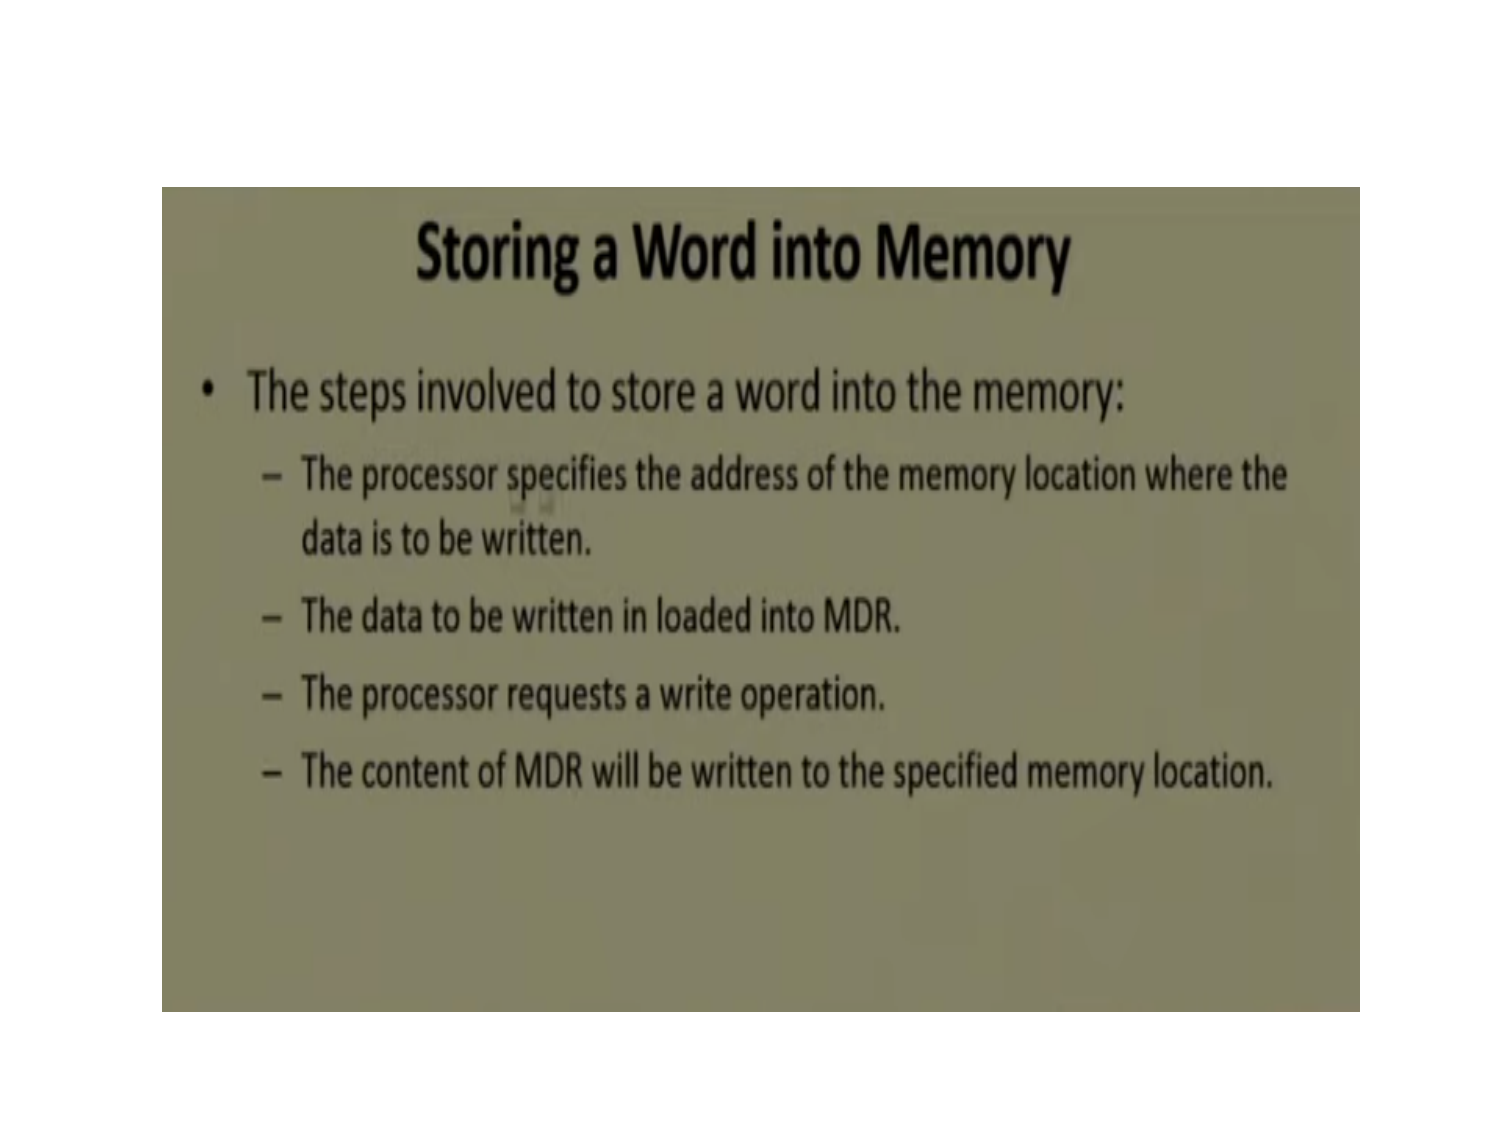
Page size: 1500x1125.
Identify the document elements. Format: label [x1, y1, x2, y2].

picture [162, 187, 1360, 1013]
